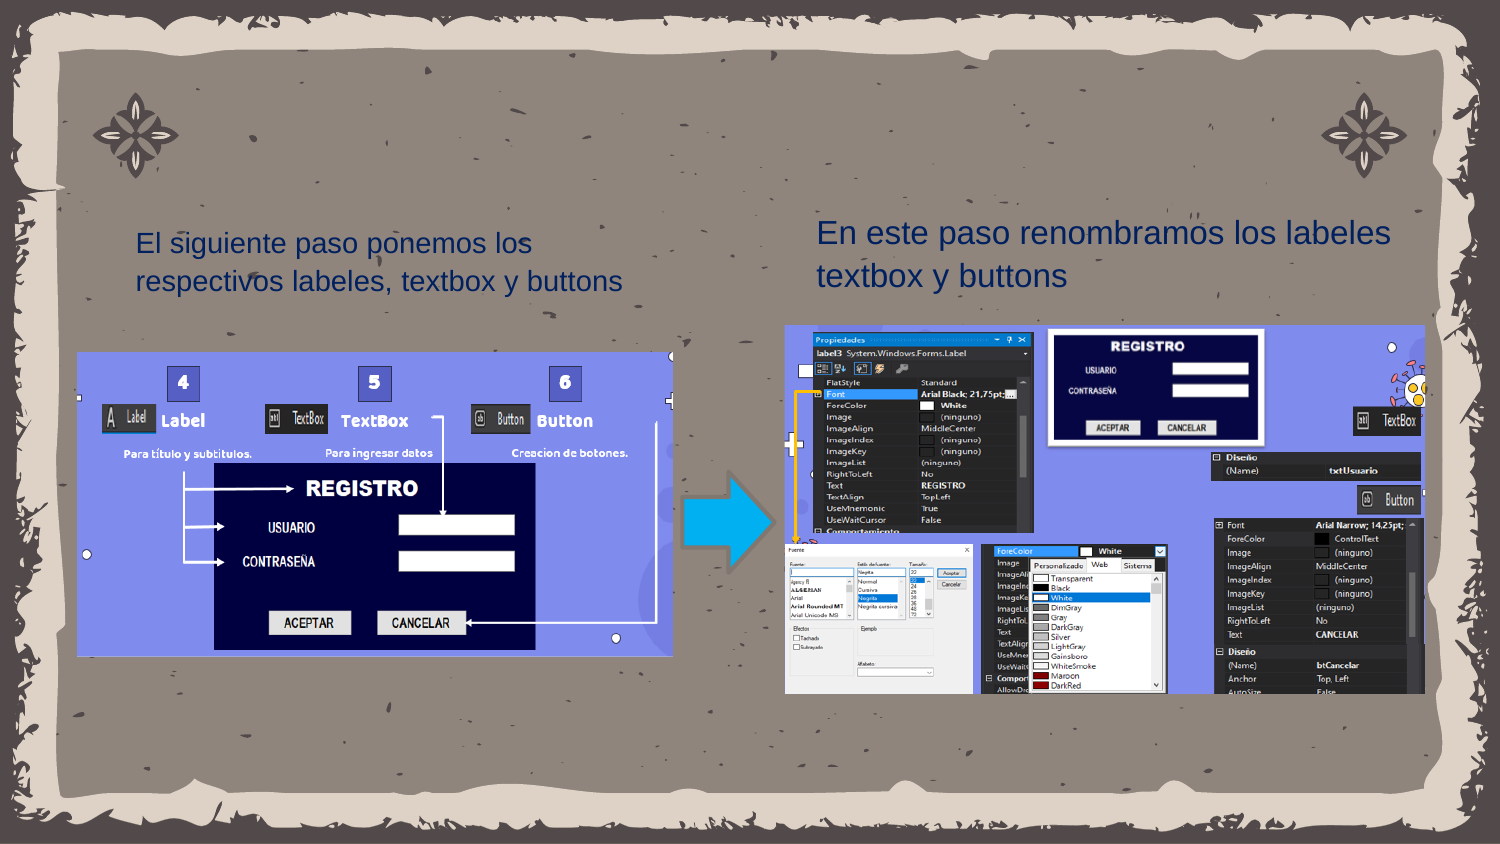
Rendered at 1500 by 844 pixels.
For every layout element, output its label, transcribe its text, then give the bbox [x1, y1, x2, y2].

text_box [680, 469, 777, 575]
text_box El siguiente paso ponemos los respectivos labeles, textbox y buttons [120, 214, 673, 305]
picture [77, 352, 673, 658]
picture [784, 325, 1426, 694]
text_box En este paso renombramos los labeles textbox y buttons [801, 200, 1423, 325]
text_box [92, 92, 180, 179]
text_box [1320, 92, 1408, 179]
